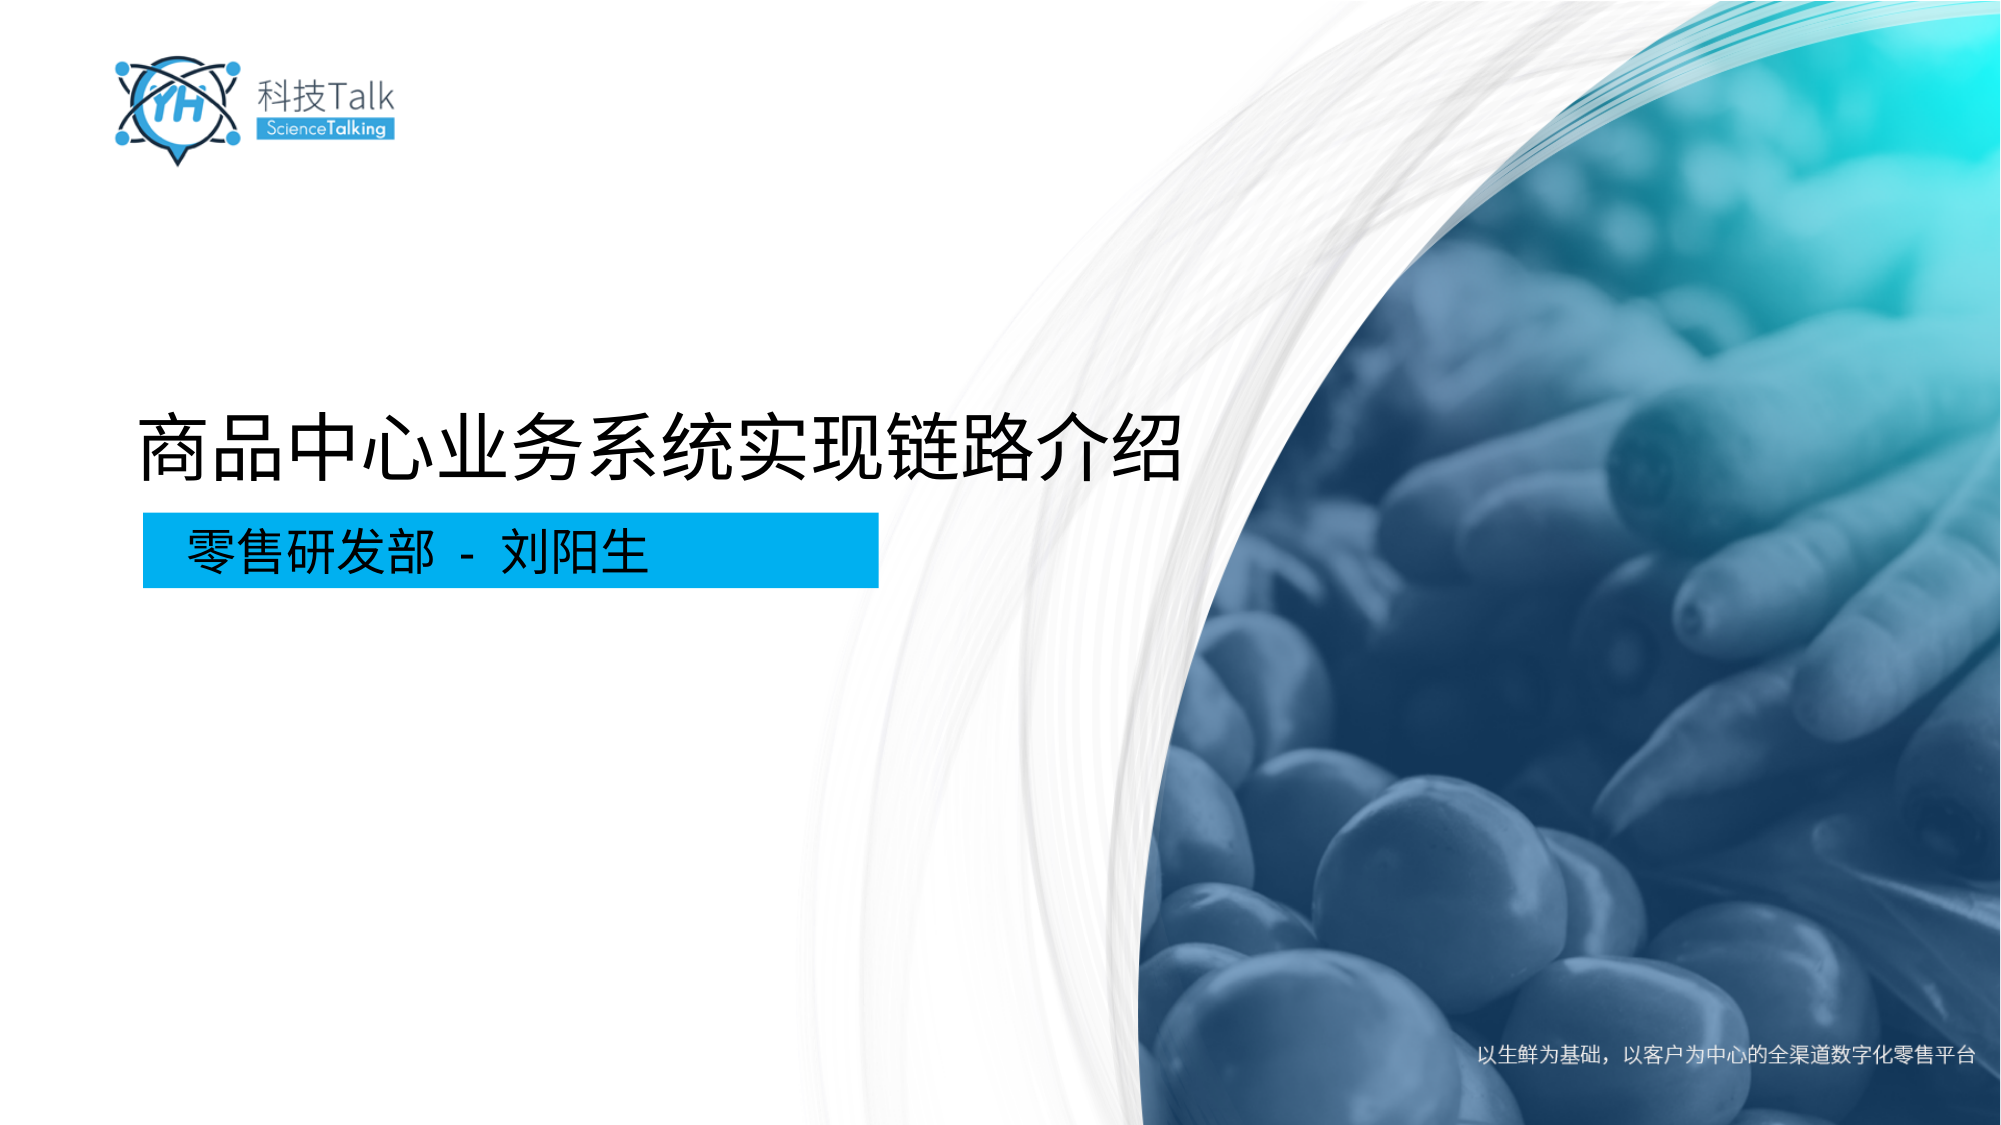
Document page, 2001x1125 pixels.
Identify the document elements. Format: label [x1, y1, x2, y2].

text_box [58, 36, 428, 182]
picture [0, 1, 2001, 1125]
